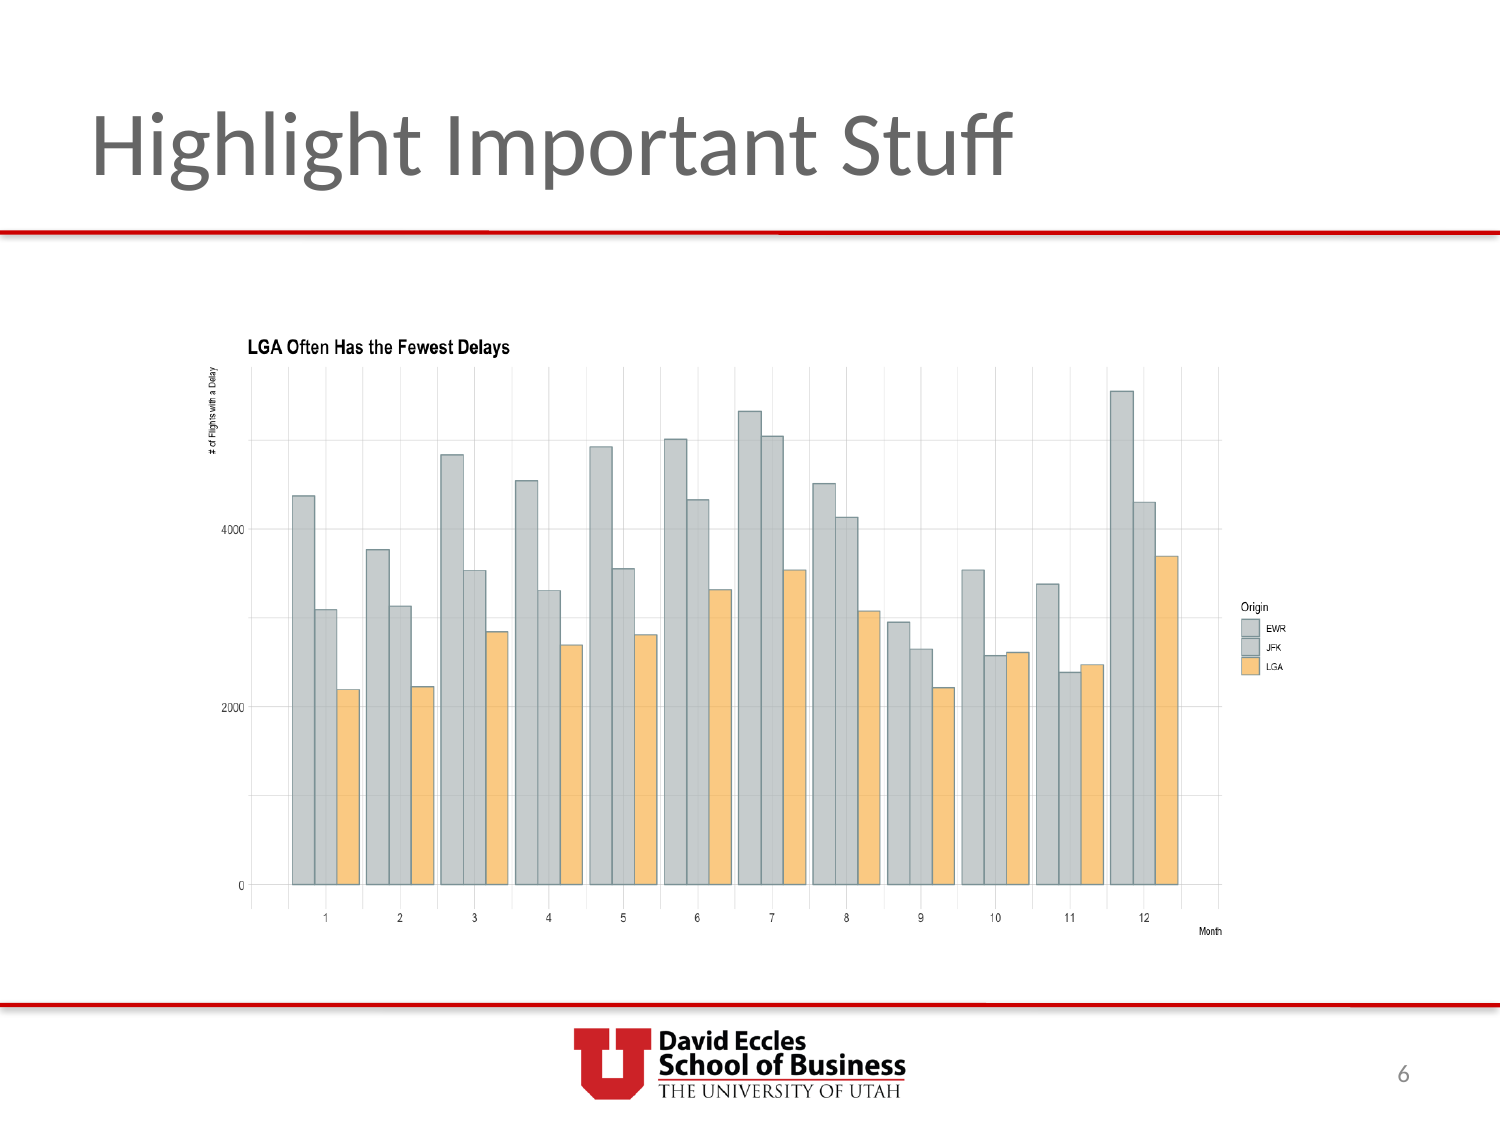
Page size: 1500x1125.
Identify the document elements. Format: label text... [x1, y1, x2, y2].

title Highlight Important Stuff [75, 45, 1425, 233]
slide_number 6 [1074, 1042, 1425, 1103]
picture [573, 1026, 907, 1102]
picture [175, 305, 1325, 970]
